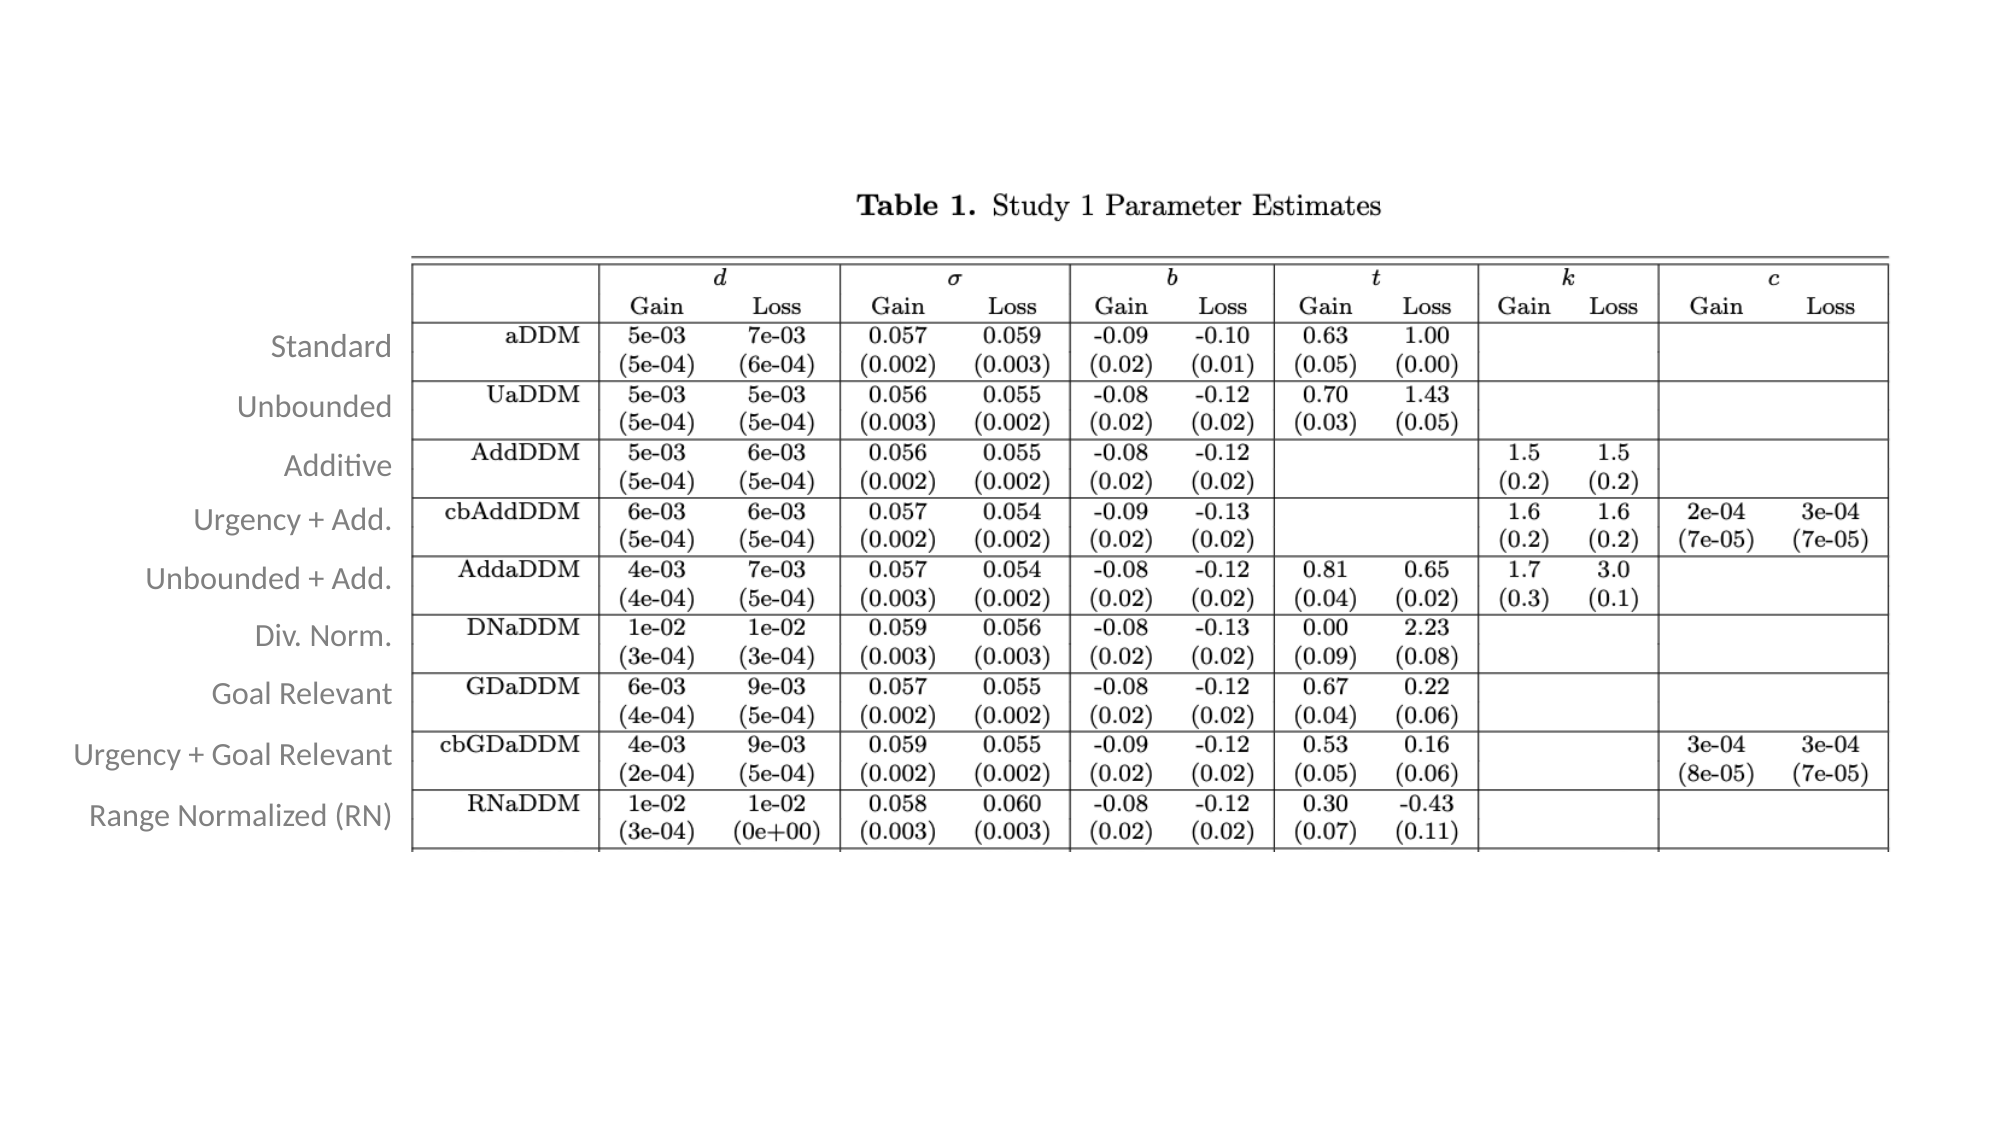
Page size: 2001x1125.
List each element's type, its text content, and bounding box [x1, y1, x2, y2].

text_box Urgency + Goal Relevant [0, 725, 403, 779]
text_box Unbounded + Add. [0, 550, 403, 604]
text_box Urgency + Add. [0, 490, 403, 545]
text_box Additive [56, 436, 403, 490]
text_box Goal Relevant [0, 664, 403, 718]
text_box Unbounded [56, 377, 403, 431]
text_box Range Normalized (RN) [0, 786, 403, 840]
text_box Standard [56, 317, 403, 372]
picture [403, 191, 1895, 852]
text_box Div. Norm. [0, 607, 403, 661]
